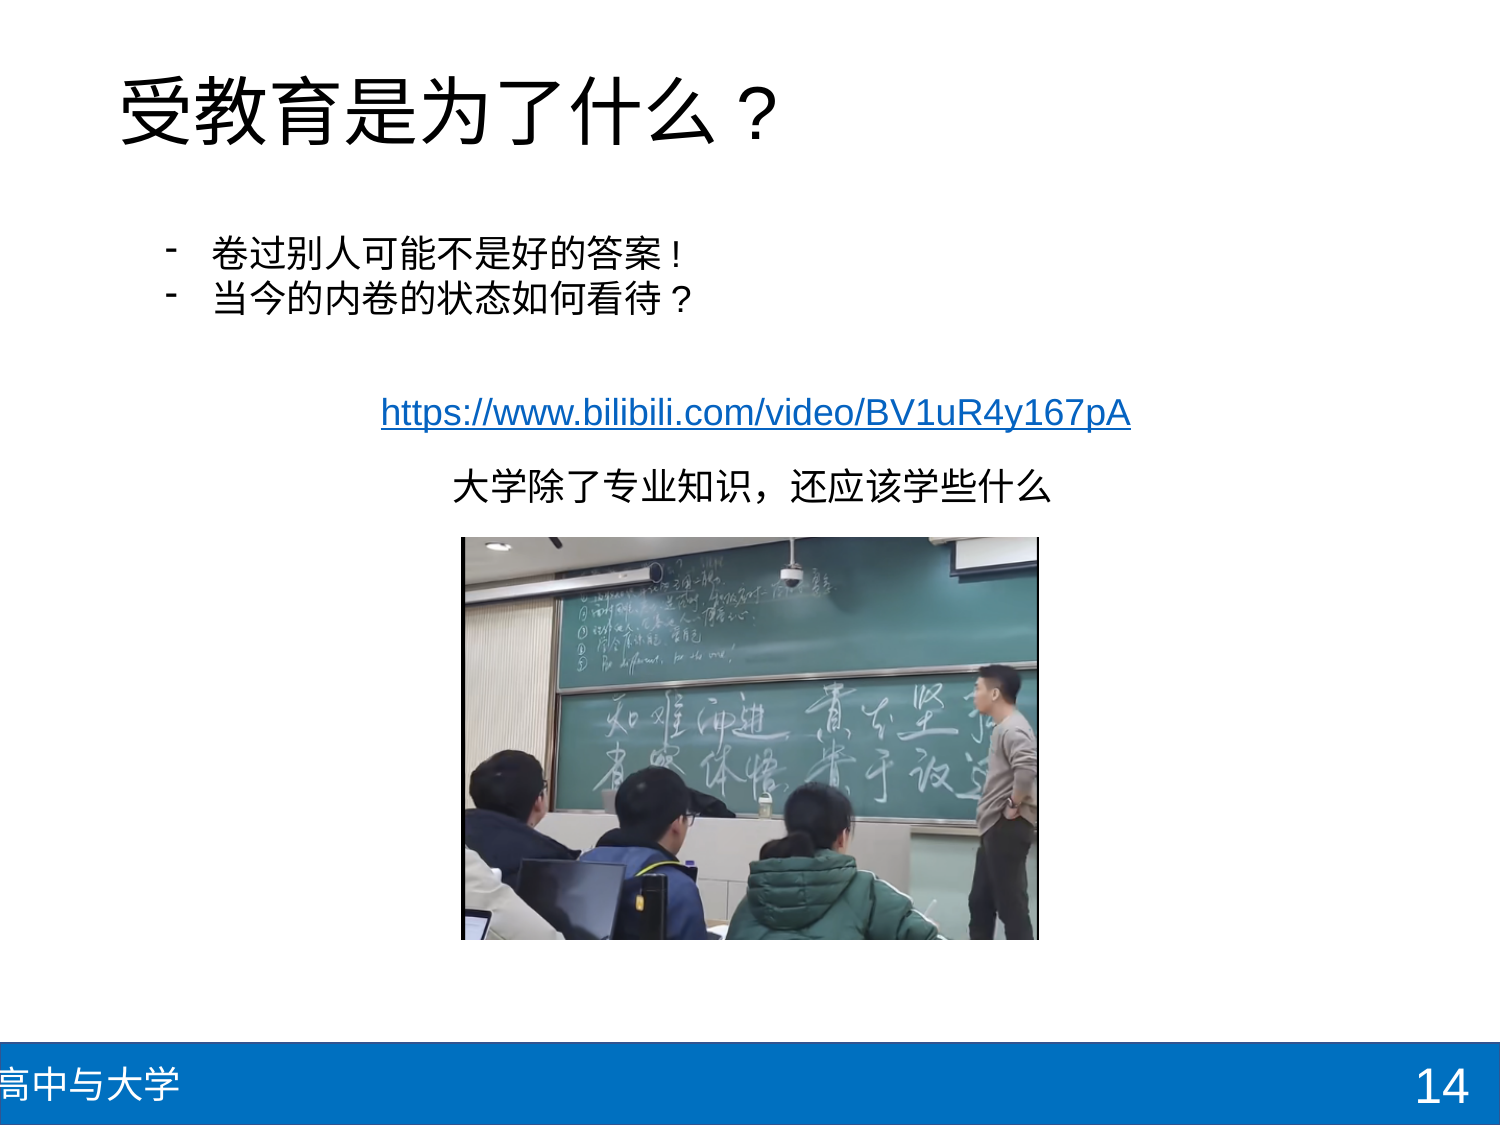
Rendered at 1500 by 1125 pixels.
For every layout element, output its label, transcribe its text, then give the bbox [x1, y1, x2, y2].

slide_number 14 [1147, 1054, 1485, 1114]
text_box https://www.bilibili.com/video/BV1uR4y167pA [365, 380, 1150, 441]
text_box 卷过别人可能不是好的答案! 当今的内卷的状态如何看待? [150, 222, 718, 373]
picture [461, 537, 1039, 940]
text_box 大学除了专业知识，还应该学些什么 [438, 455, 1191, 516]
title 受教育是为了什么? [103, 59, 1397, 171]
